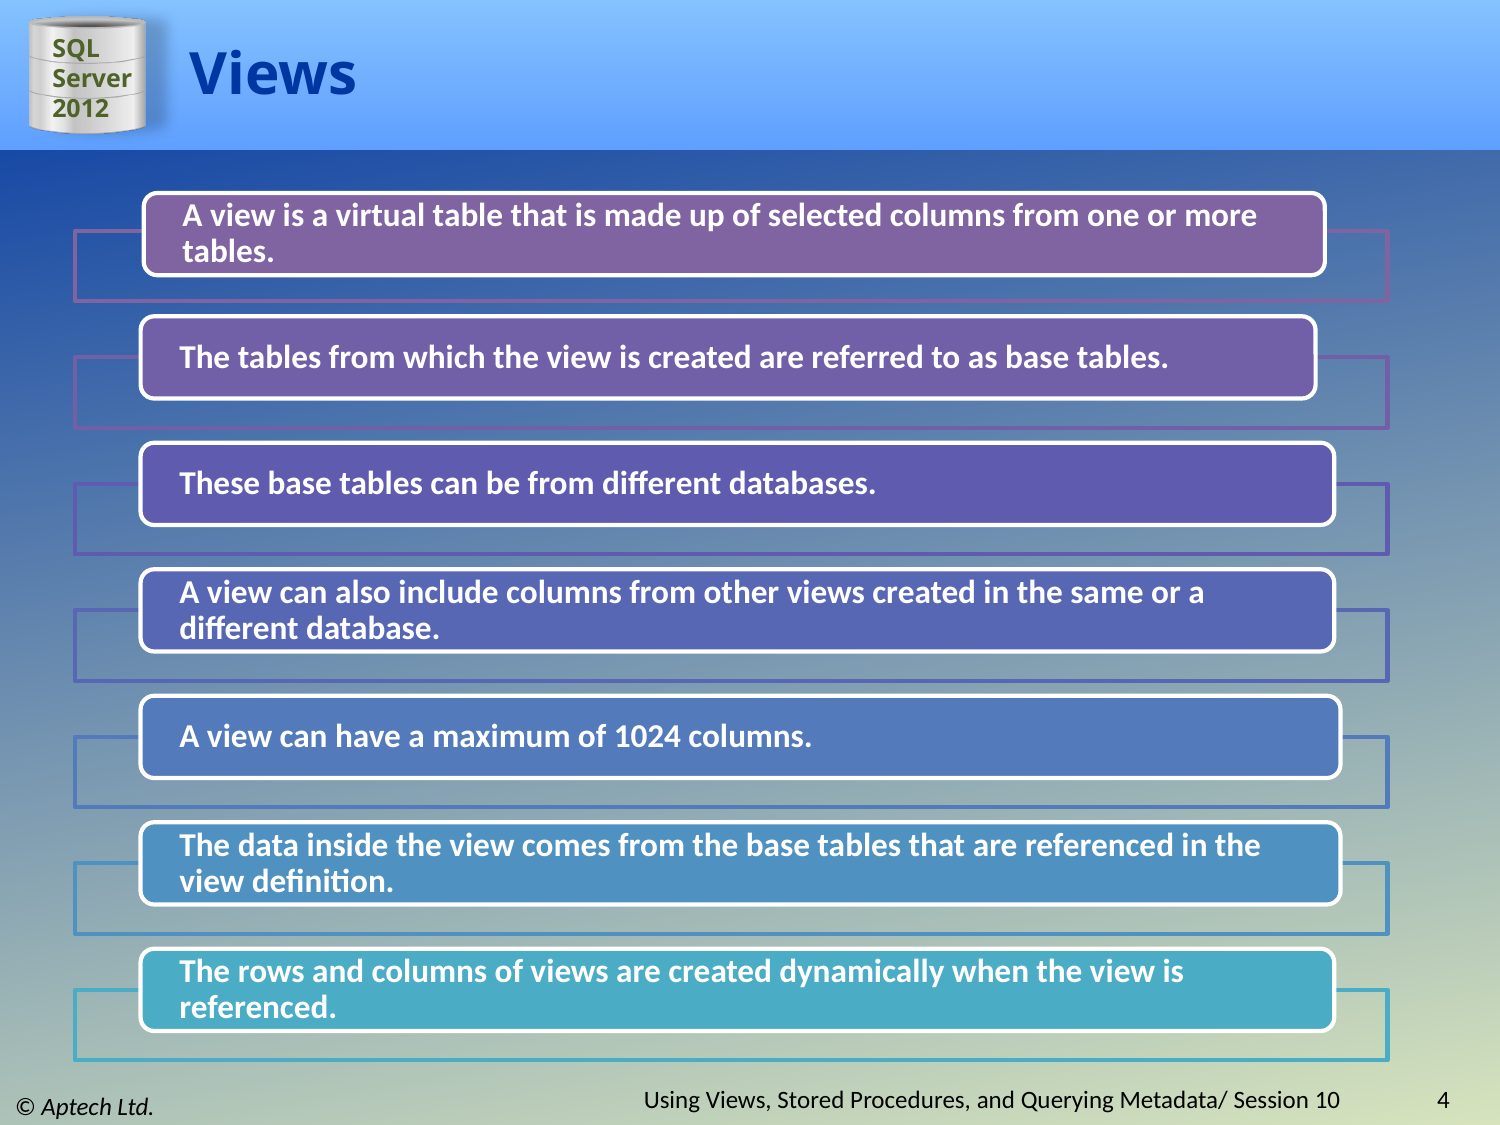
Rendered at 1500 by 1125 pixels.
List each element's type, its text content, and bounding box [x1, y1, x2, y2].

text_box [74, 174, 1388, 1076]
slide_number 4 [1363, 1084, 1465, 1113]
picture [24, 0, 150, 150]
title Views [174, 37, 1426, 106]
footer Using Views, Stored Procedures, and Querying Metadata/ Session 10 [375, 1084, 1363, 1113]
